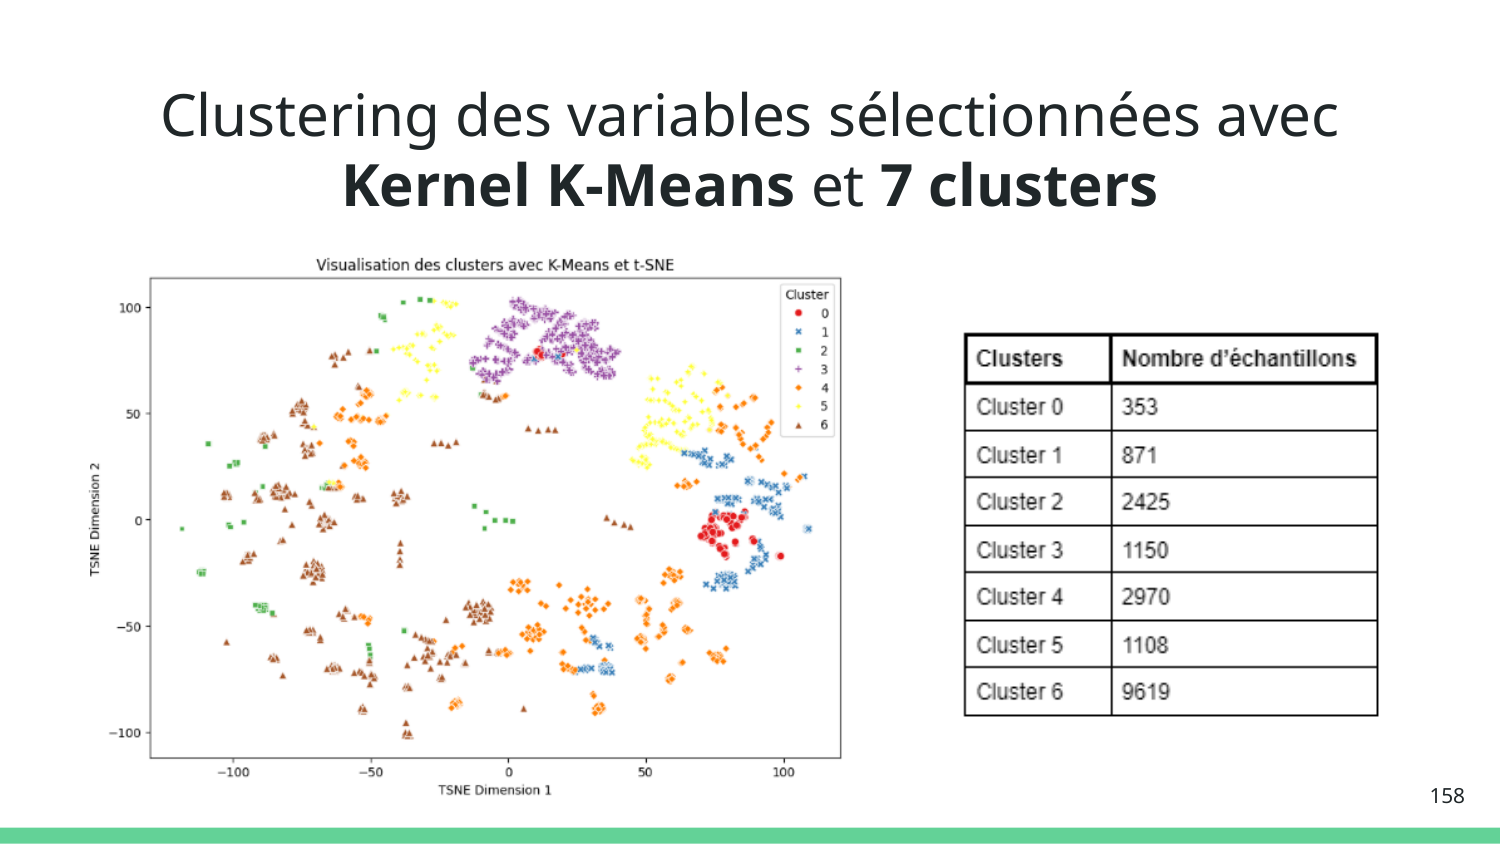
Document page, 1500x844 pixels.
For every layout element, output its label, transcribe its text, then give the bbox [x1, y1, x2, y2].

title Clustering des variables sélectionnées avec Kernel K-Means et 7 clusters [51, 63, 1449, 239]
picture [84, 248, 850, 804]
picture [956, 324, 1391, 728]
slide_number ‹#› [1389, 764, 1480, 830]
